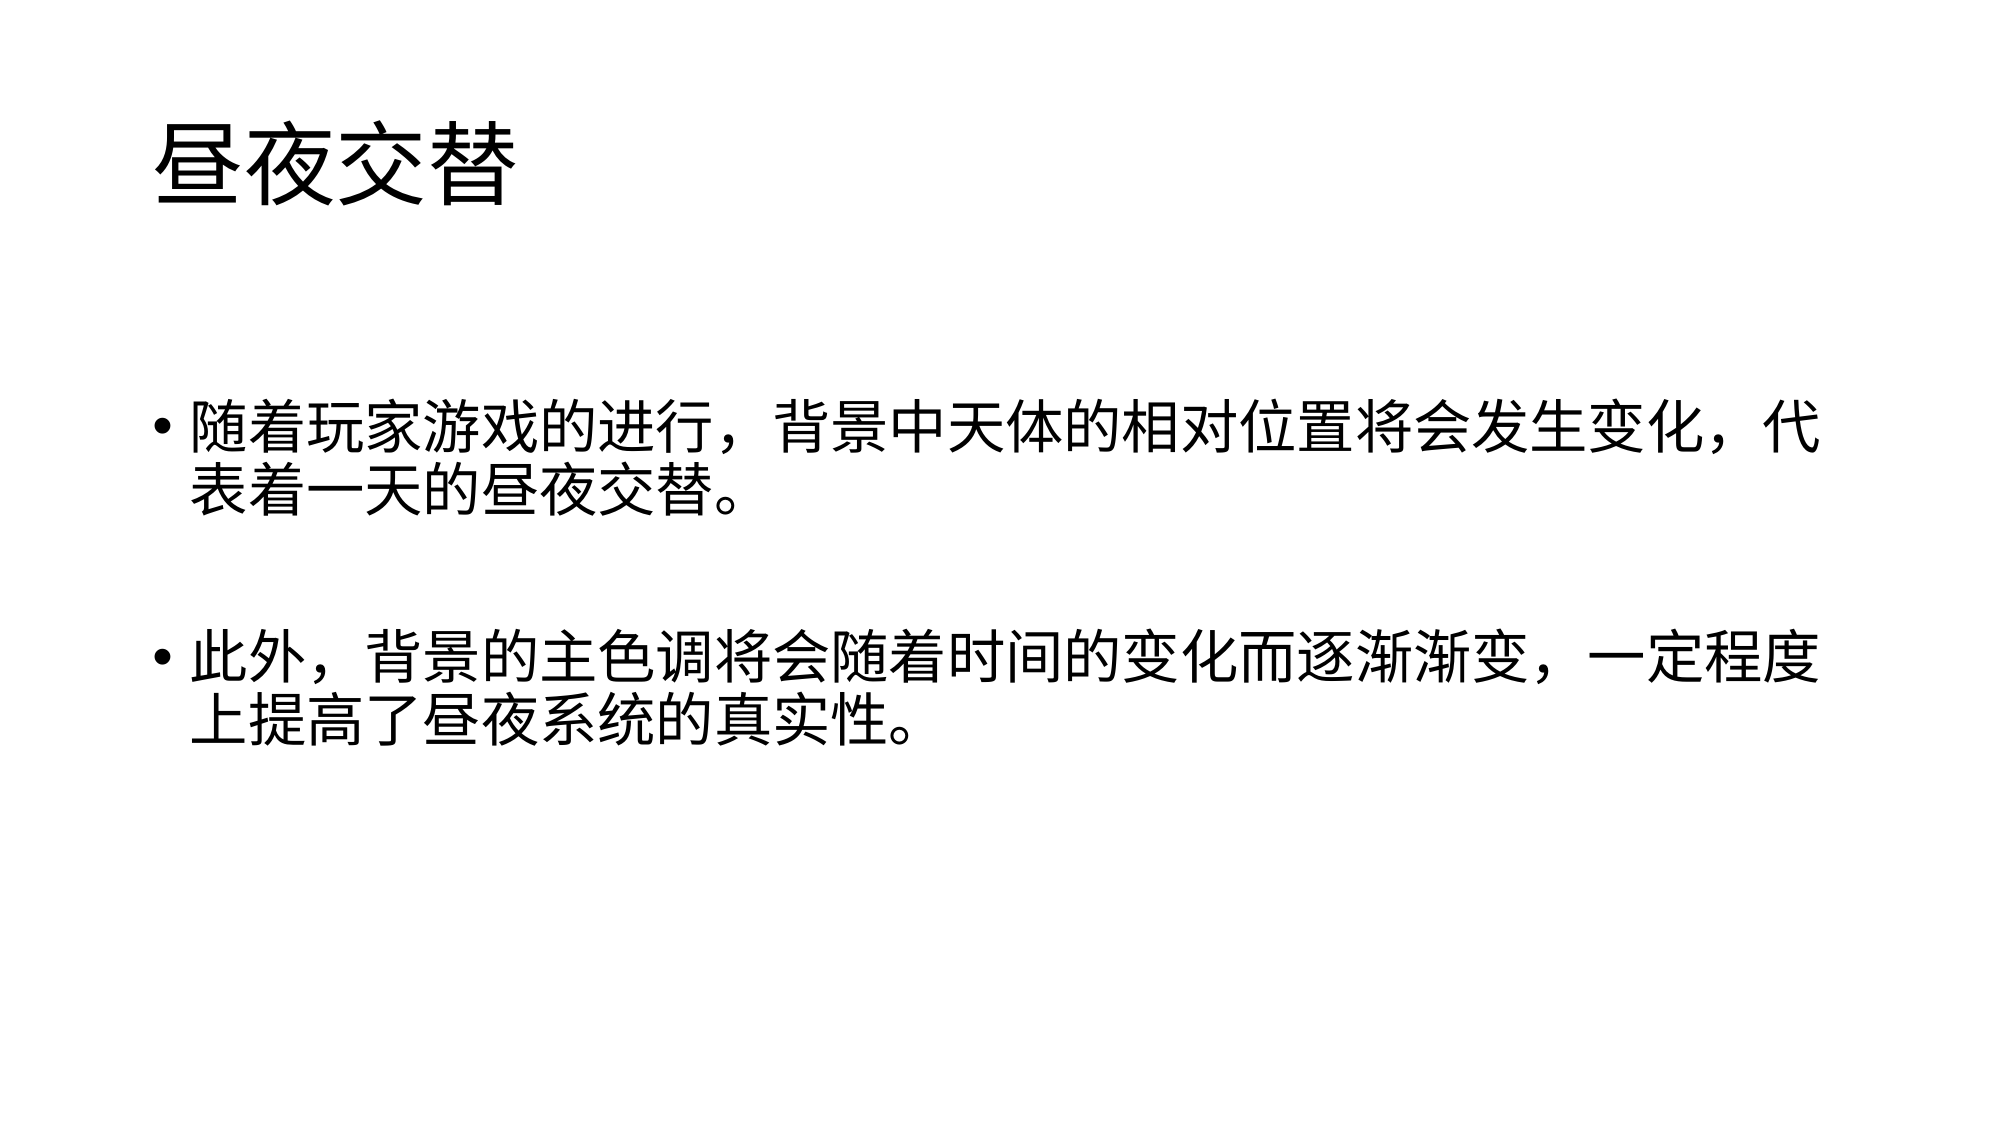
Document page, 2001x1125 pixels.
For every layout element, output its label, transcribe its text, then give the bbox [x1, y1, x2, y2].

title 昼夜交替 [137, 59, 1863, 278]
list 随着玩家游戏的进行，背景中天体的相对位置将会发生变化，代表着一天的昼夜交替。 此外，背景的主色调将会随着时间的变化而逐渐渐变，一定程度上提高了昼夜系统的真实性。 [137, 299, 1863, 1014]
